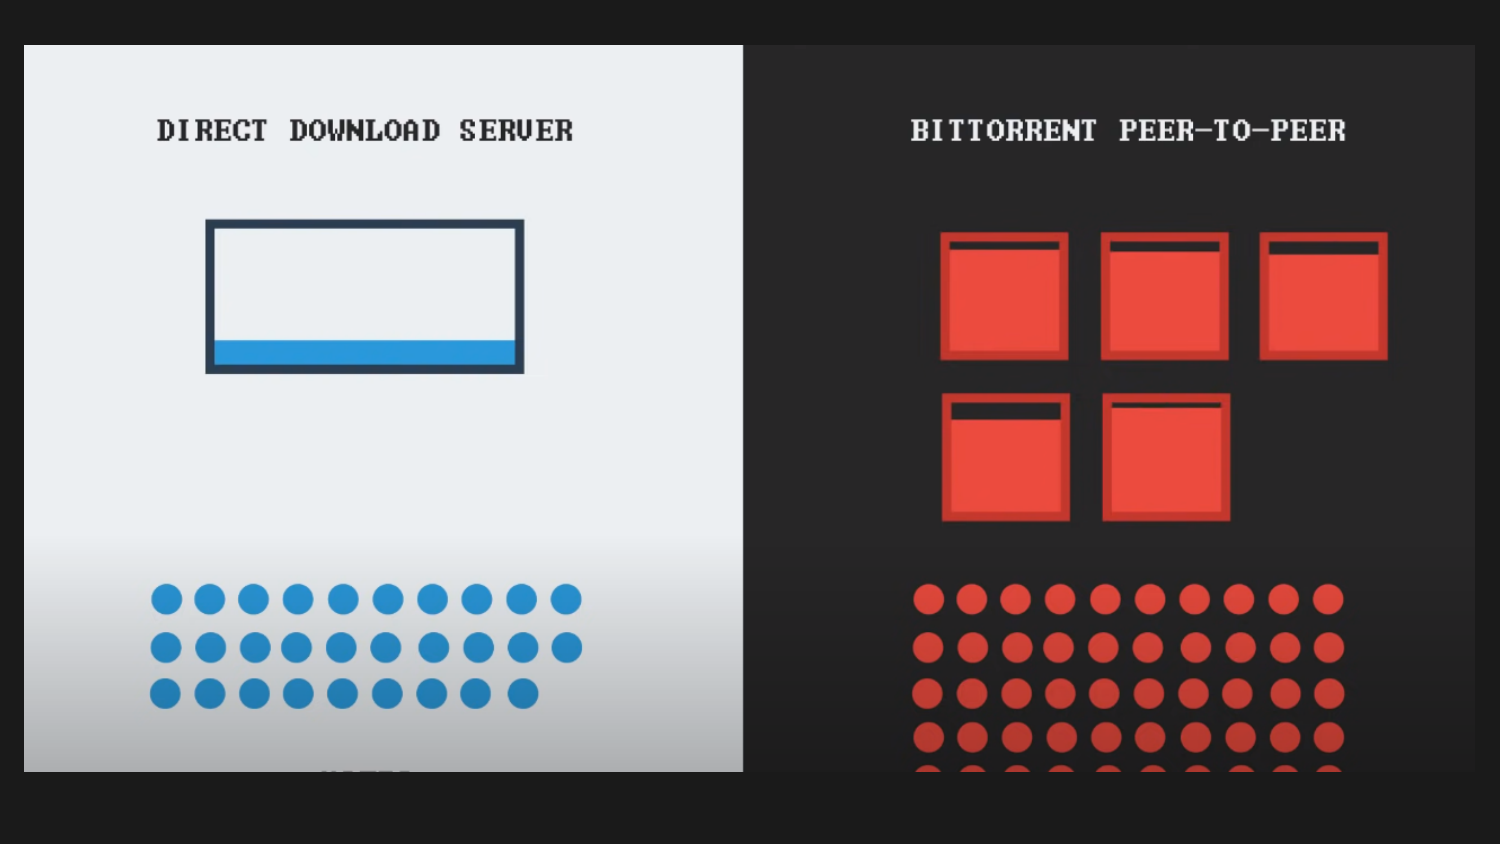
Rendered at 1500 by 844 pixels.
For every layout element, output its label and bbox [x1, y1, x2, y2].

picture [24, 44, 1476, 772]
